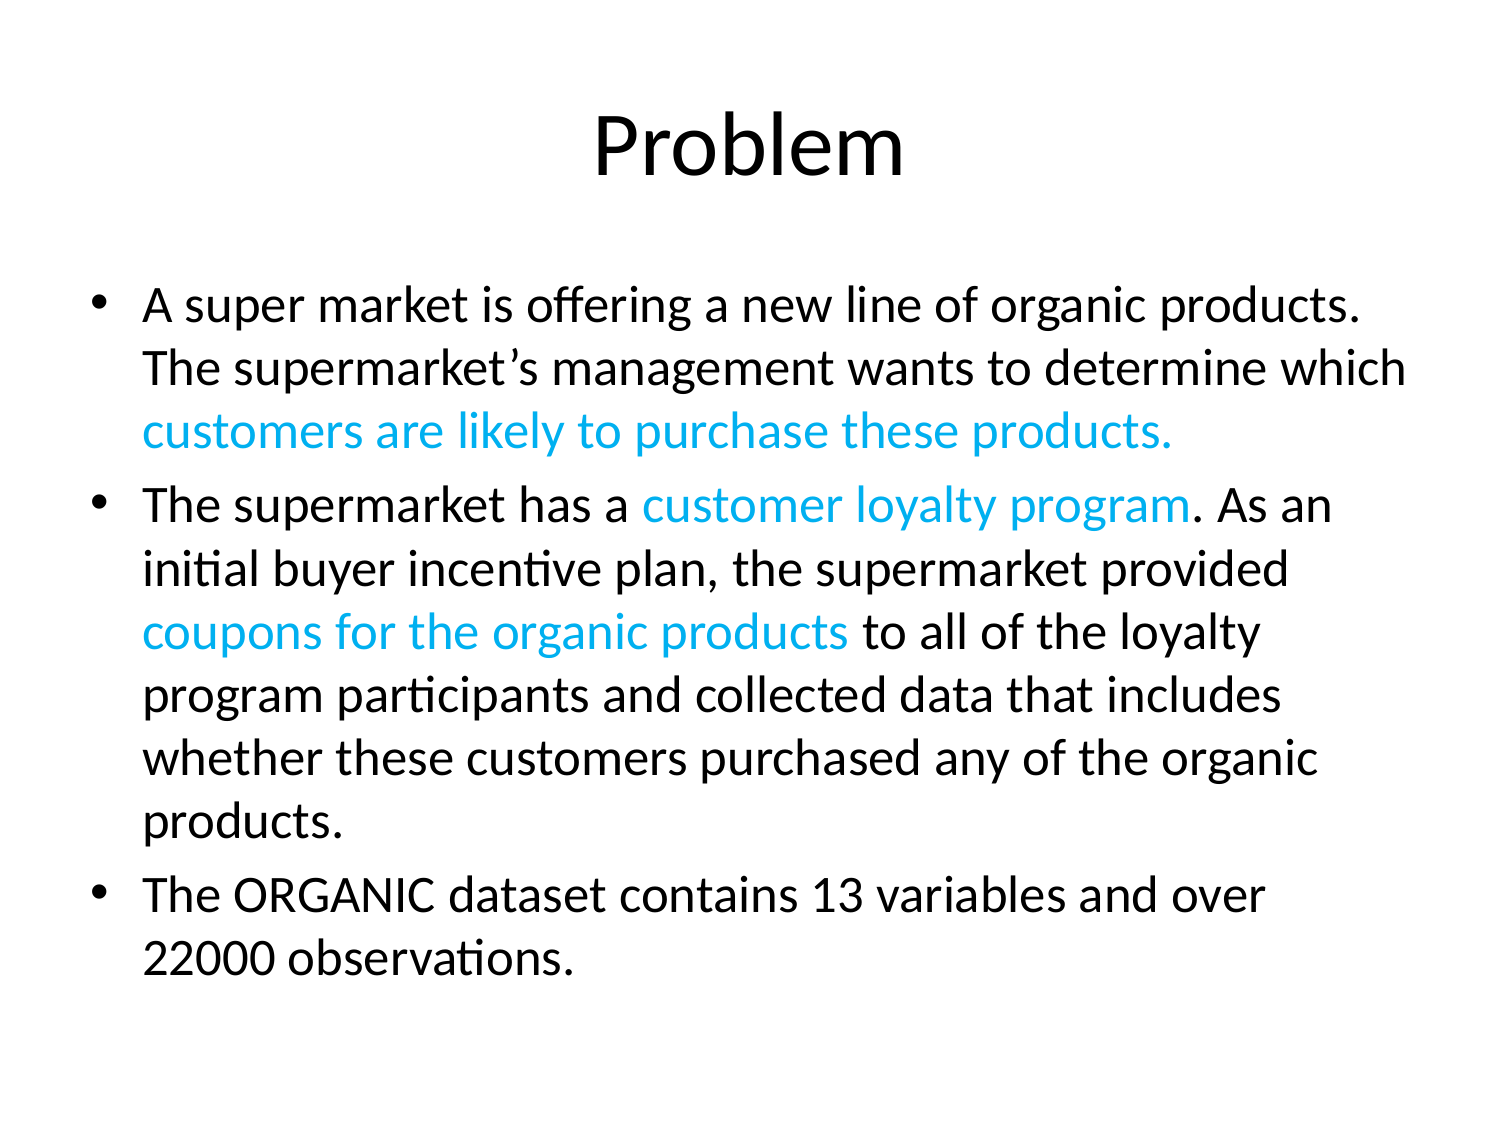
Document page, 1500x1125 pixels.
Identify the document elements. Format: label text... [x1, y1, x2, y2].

title Problem [75, 45, 1425, 233]
list A super market is offering a new line of organic products. The supermarket’s management wants to determine which customers are likely to purchase these products. The supermarket has a customer loyalty program. As an initial buyer incentive plan, the supermarket provided coupons for the organic products to all of the loyalty program participants and collected data that includes whether these customers purchased any of the organic products. The ORGANIC dataset contains 13 variables and over 22000 observations. [75, 262, 1425, 1005]
